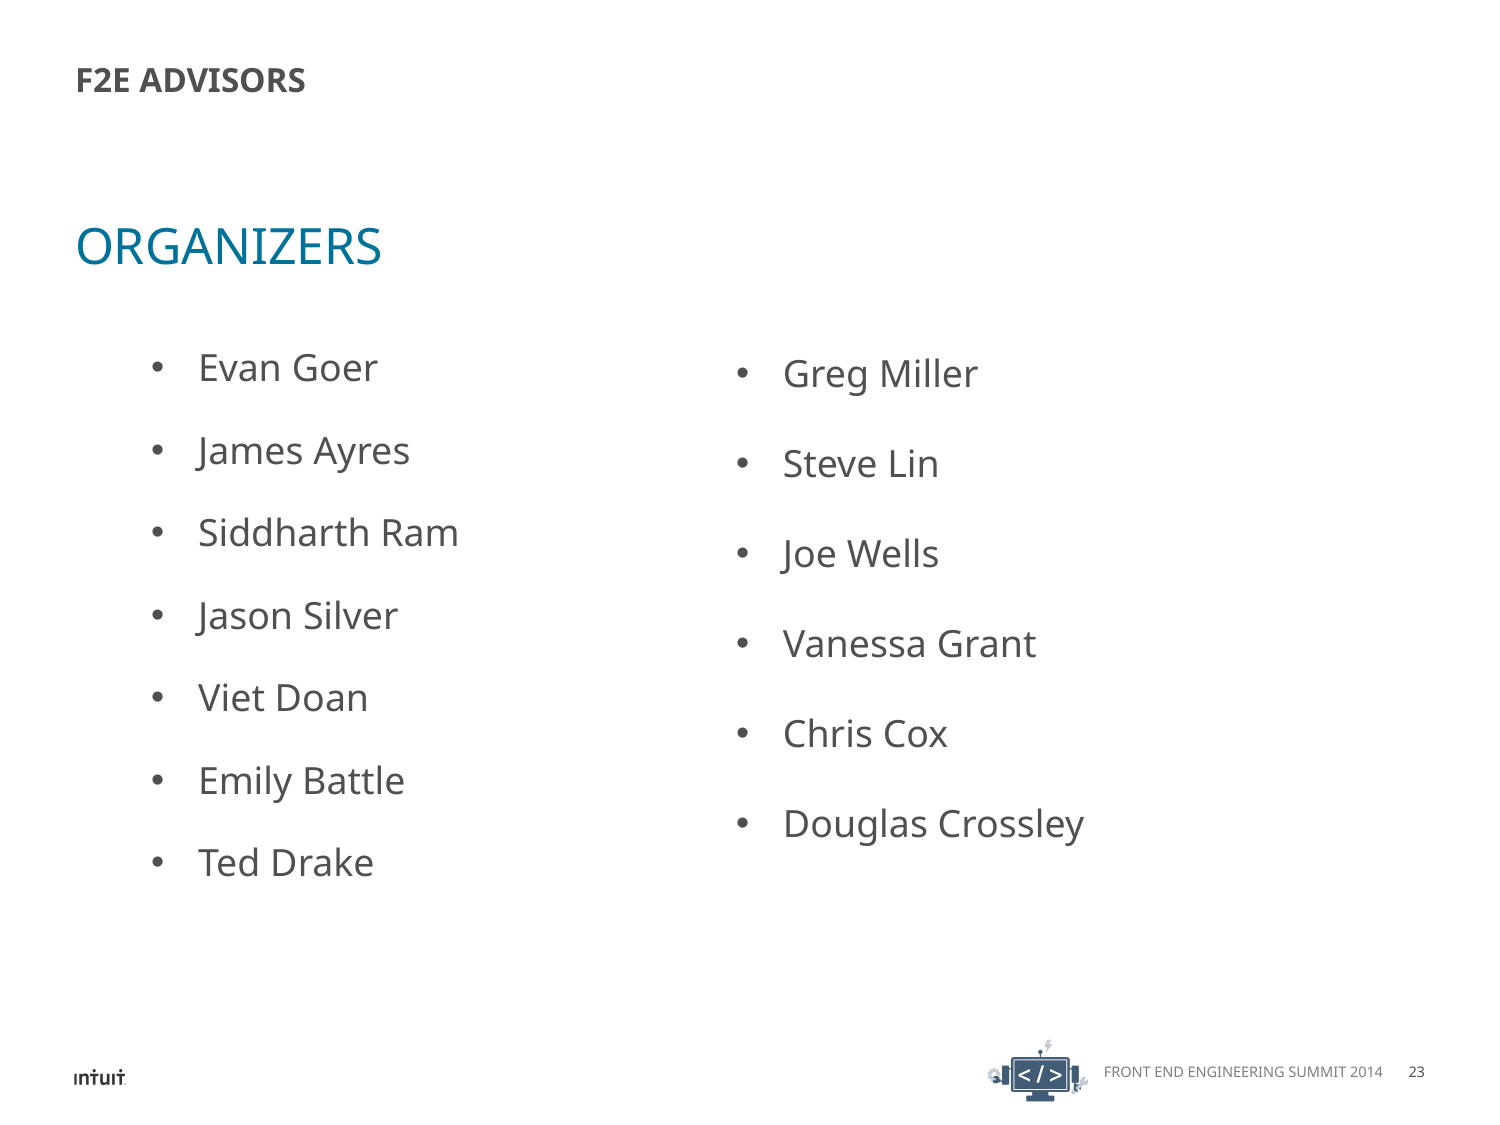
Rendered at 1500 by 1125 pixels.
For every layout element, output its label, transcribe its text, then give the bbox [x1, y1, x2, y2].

text_box Greg Miller Steve Lin Joe Wells Vanessa Grant Chris Cox Douglas Crossley [721, 342, 1472, 853]
list Evan Goer James Ayres Siddharth Ram Jason Silver Viet Doan Emily Battle Ted Drake [151, 344, 691, 1005]
footer Front End Engineering Summit 2014 [973, 1042, 1384, 1103]
title F2E Advisors [75, 61, 1425, 112]
list Organizers [75, 156, 1425, 344]
slide_number 23 [1387, 1042, 1425, 1103]
